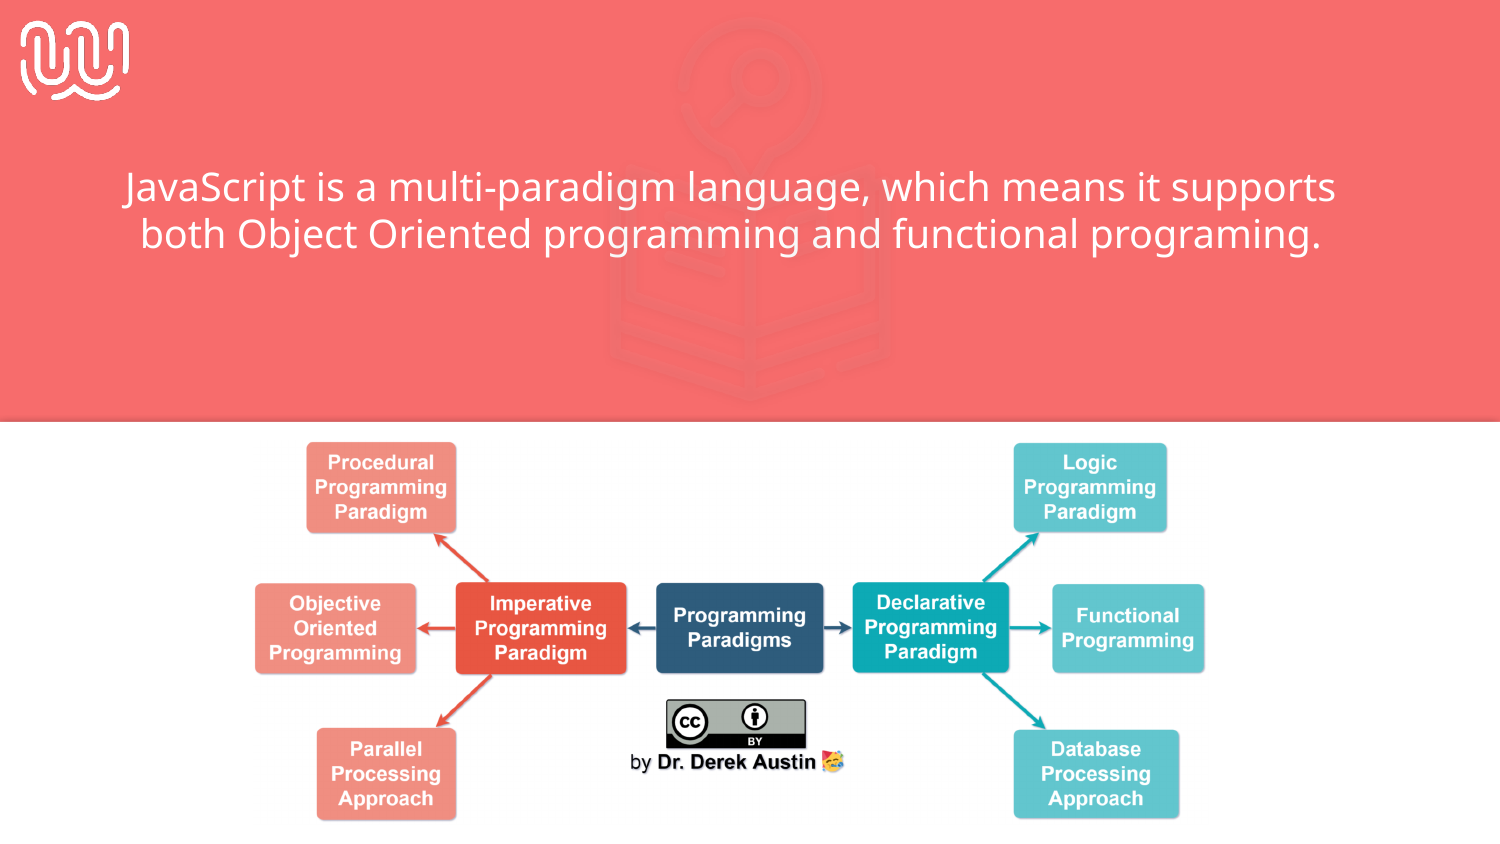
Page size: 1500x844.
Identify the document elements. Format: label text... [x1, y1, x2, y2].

picture [20, 20, 134, 101]
picture [253, 440, 1209, 825]
text_box [0, 421, 1500, 844]
text_box JavaScript is a multi-paradigm language, which means it supports both Object Oriented programming and functional programing. [947, 161, 1360, 257]
picture [557, 16, 943, 402]
text_box JavaScript is a multi-paradigm language, which means it supports both Object Oriented programming and functional programing. [103, 161, 552, 257]
